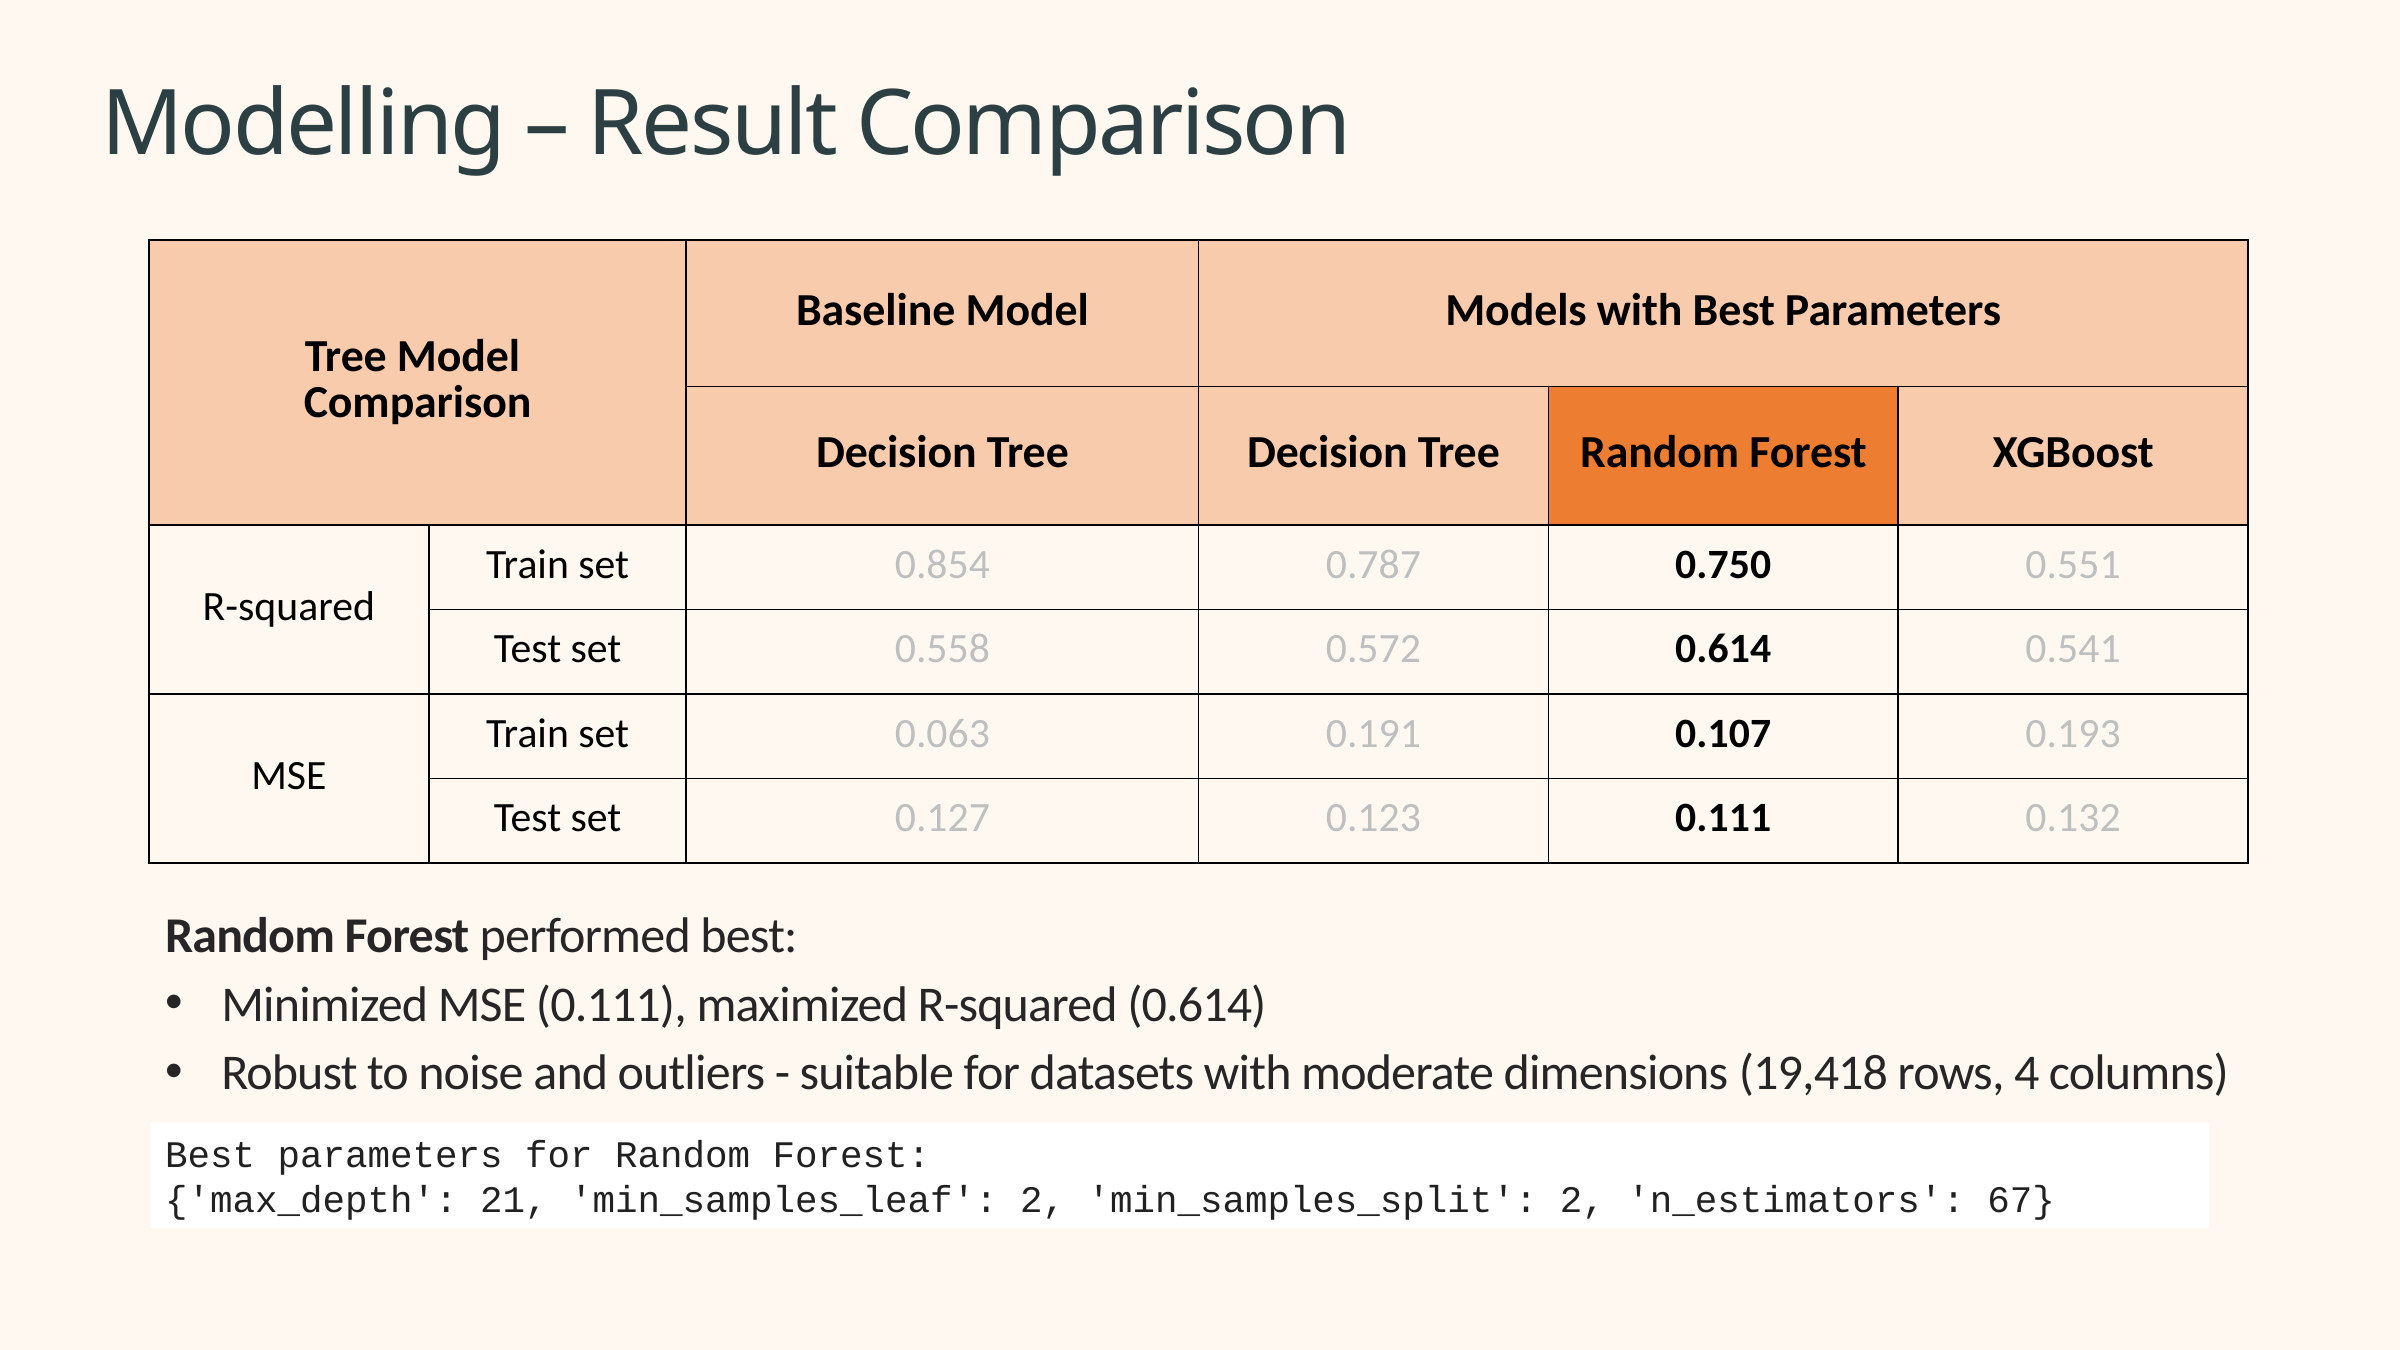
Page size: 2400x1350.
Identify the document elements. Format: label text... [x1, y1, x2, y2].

table_cell Test set [430, 610, 685, 693]
table_header Baseline Model [687, 241, 1198, 386]
table_cell 0.750 [1549, 526, 1897, 609]
table_cell 0.614 [1549, 610, 1897, 693]
table_cell Decision Tree [1199, 387, 1548, 524]
table_cell 0.127 [687, 779, 1198, 862]
table_header Models with Best Parameters [1199, 241, 2247, 386]
table_cell 0.572 [1199, 610, 1548, 693]
table_cell 0.132 [1899, 779, 2247, 862]
table_cell Train set [430, 526, 685, 609]
table_cell 0.193 [1899, 695, 2247, 778]
table_cell R-squared [150, 526, 428, 693]
table_cell Test set [430, 779, 685, 862]
table_cell 0.107 [1549, 695, 1897, 778]
table_cell 0.191 [1199, 695, 1548, 778]
table_header Tree Model Comparison [150, 241, 685, 524]
table_cell 0.063 [687, 695, 1198, 778]
table_cell 0.854 [687, 526, 1198, 609]
table_cell Train set [430, 695, 685, 778]
table_cell 0.558 [687, 610, 1198, 693]
table_cell 0.541 [1899, 610, 2247, 693]
table_cell 0.111 [1549, 779, 1897, 862]
table_cell 0.123 [1199, 779, 1548, 862]
table_cell 0.551 [1899, 526, 2247, 609]
table_cell XGBoost [1899, 387, 2247, 524]
table_cell MSE [150, 695, 428, 862]
table_cell Decision Tree [687, 387, 1198, 524]
text_box Random Forest performed best: Minimized MSE (0.111), maximized R-squared (0.614) Robust to noise and outliers - suitable for datasets with moderate dimensions (19,418 rows, 4 columns) [150, 886, 2251, 1105]
table_cell Random Forest [1549, 387, 1897, 524]
table_cell 0.787 [1199, 526, 1548, 609]
text_box Best parameters for Random Forest: {'max_depth': 21, 'min_samples_leaf': 2, 'min_samples_split': 2, 'n_estimators': 67} [149, 1122, 2210, 1228]
text_box Modelling – Result Comparison [86, 51, 1468, 190]
text_box [0, 0, 2400, 1350]
